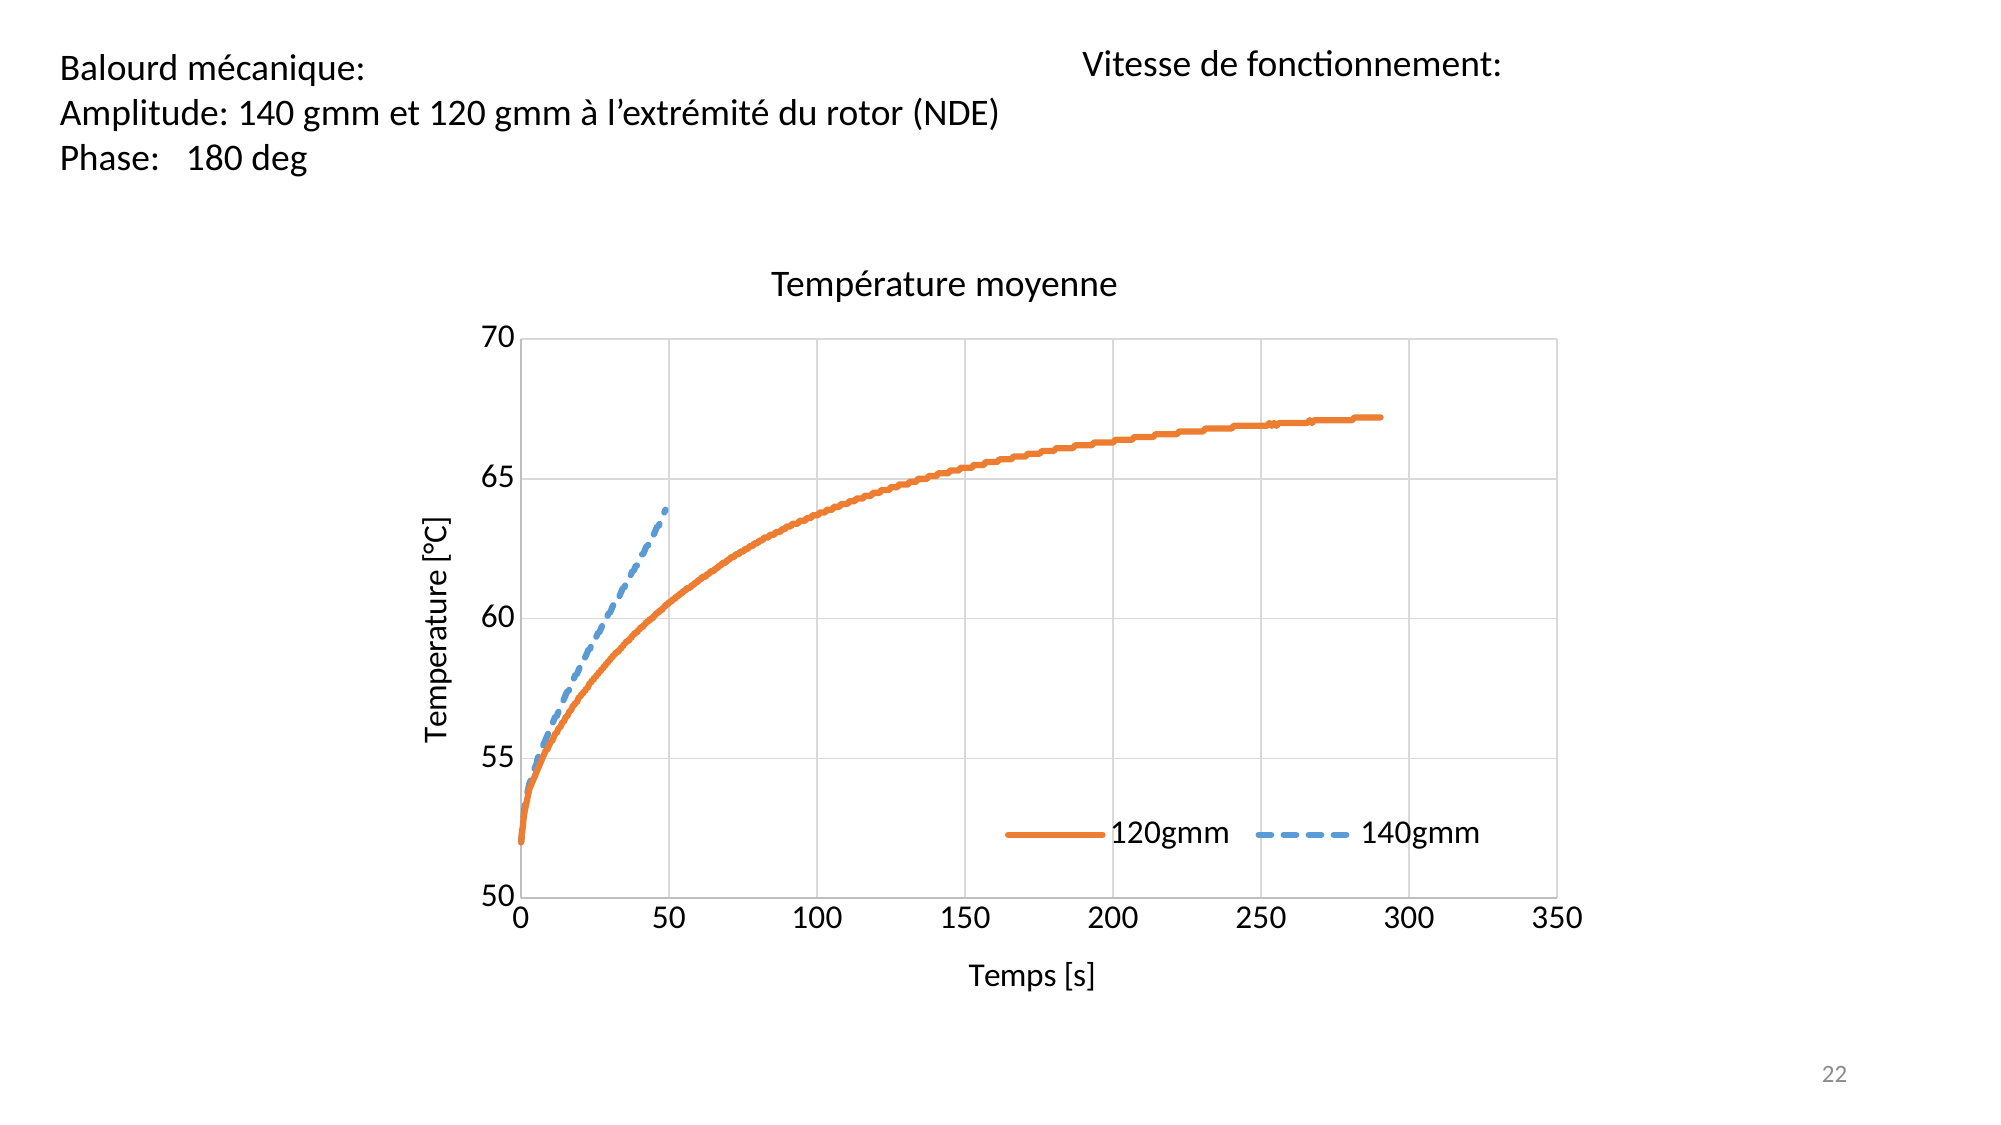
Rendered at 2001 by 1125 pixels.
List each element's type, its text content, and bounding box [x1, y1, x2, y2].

text_box Balourd mécanique: Amplitude: 140 gmm et 120 gmm à l’extrémité du rotor (NDE) Phase: 180 deg [45, 35, 1016, 186]
text_box Température moyenne [756, 251, 1134, 301]
chart [411, 301, 1593, 1011]
slide_number 22 [1412, 1042, 1863, 1103]
